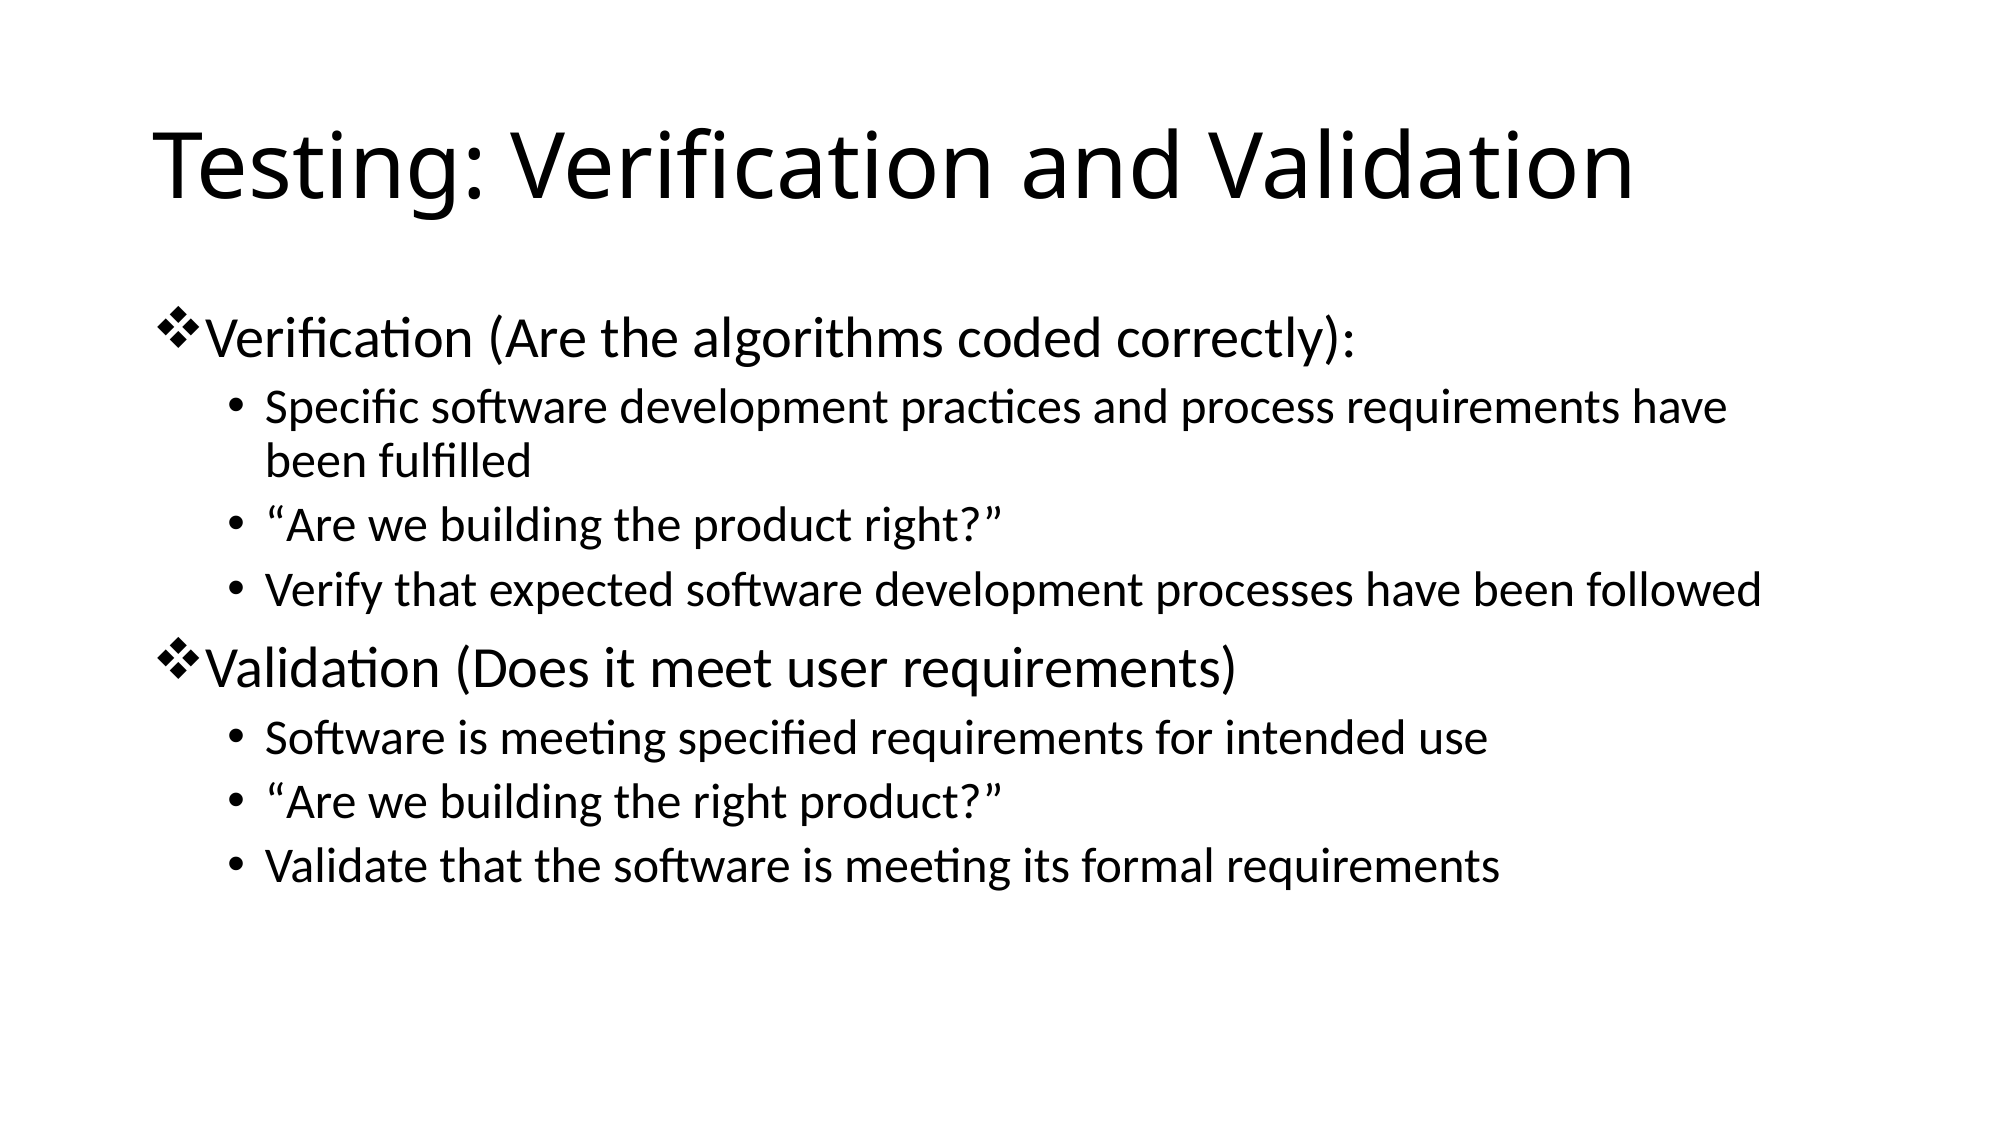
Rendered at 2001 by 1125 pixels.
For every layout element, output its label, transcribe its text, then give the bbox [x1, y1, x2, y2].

title Testing: Verification and Validation [137, 59, 1863, 278]
list Verification (Are the algorithms coded correctly): Specific software development practices and process requirements have been fulfilled “Are we building the product right?” Verify that expected software development processes have been followed Validation (Does it meet user requirements) Software is meeting specified requirements for intended use “Are we building the right product?” Validate that the software is meeting its formal requirements [137, 299, 1863, 1014]
